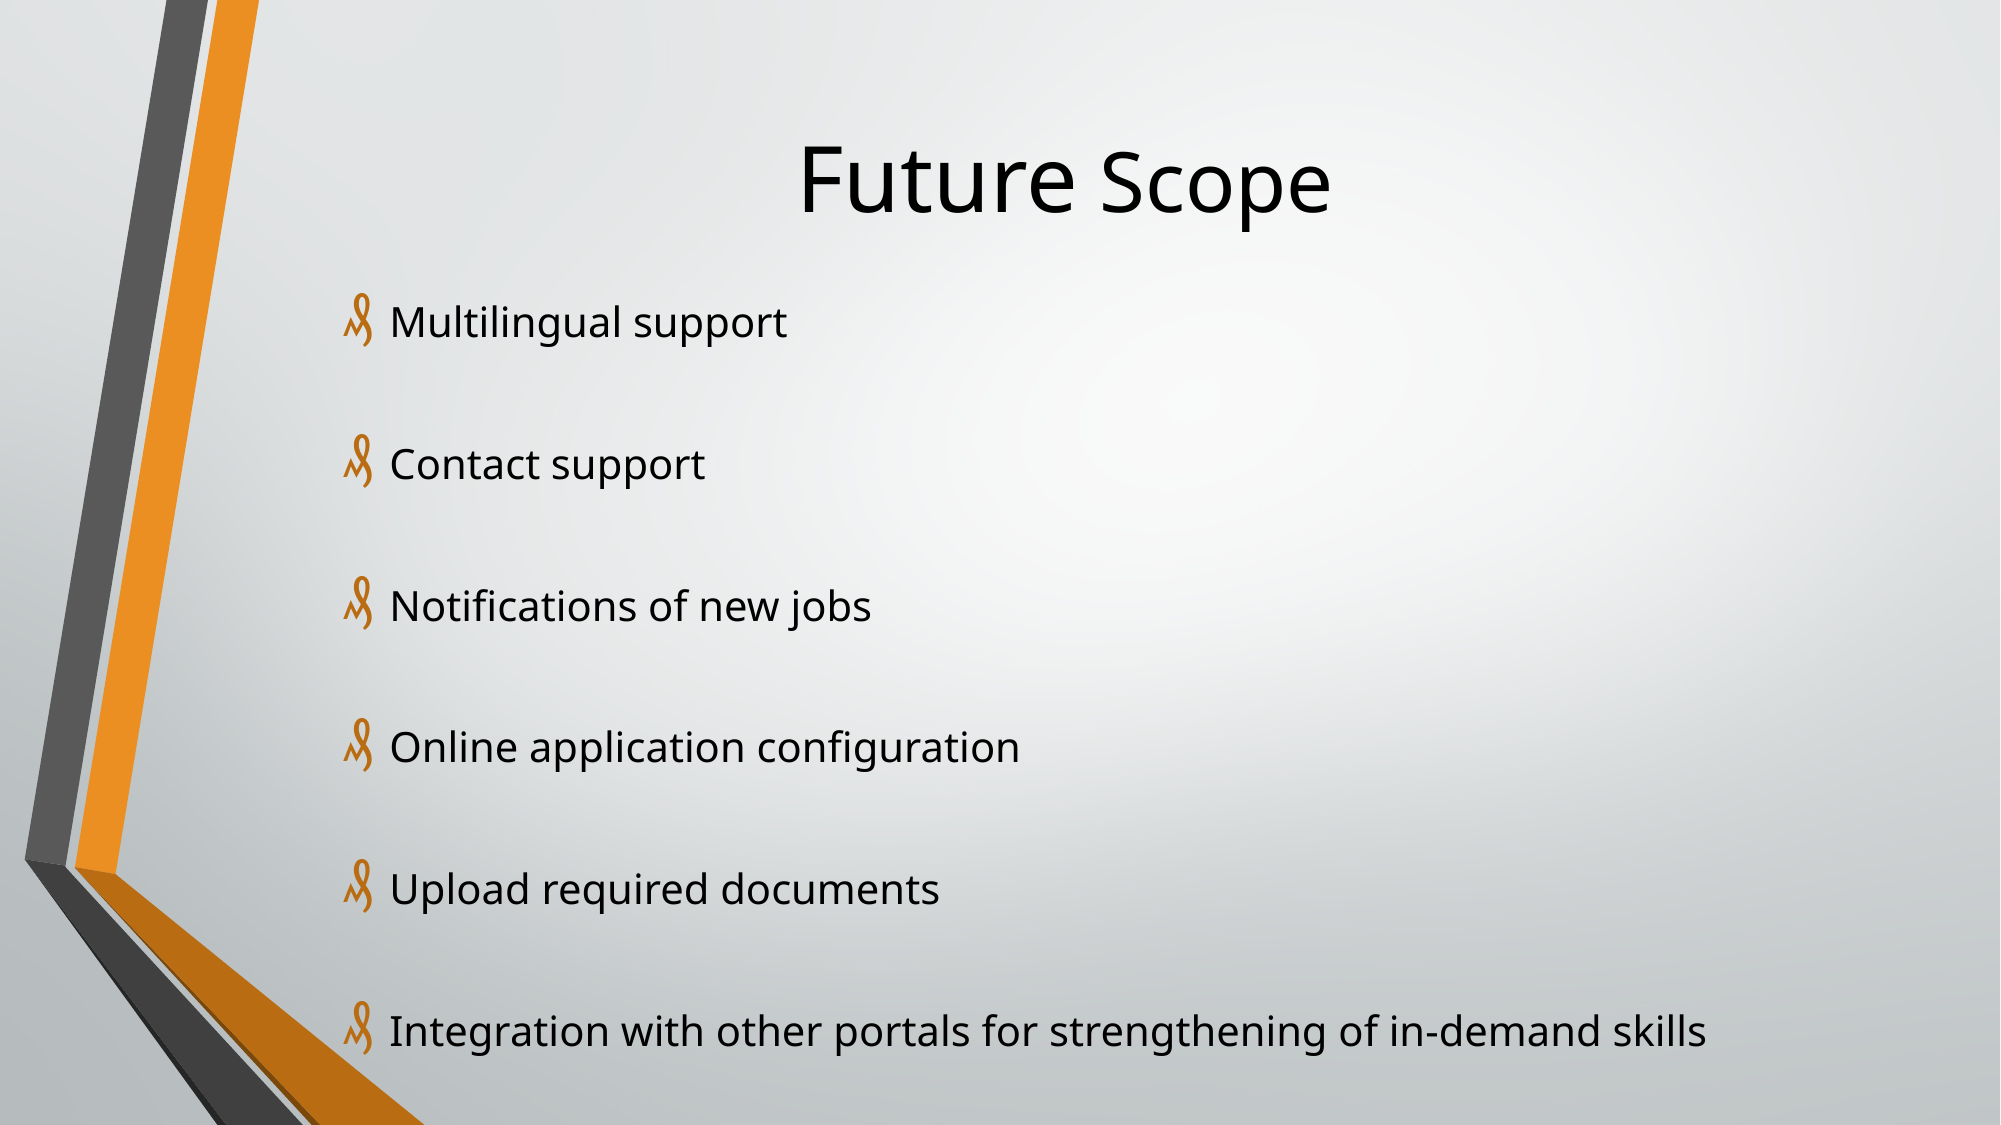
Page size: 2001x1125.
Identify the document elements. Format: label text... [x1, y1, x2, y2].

list Multilingual support Contact support Notifications of new jobs Online application configuration Upload required documents Integration with other portals for strengthening of in-demand skills [327, 418, 1887, 932]
title Future Scope [243, 32, 1887, 320]
